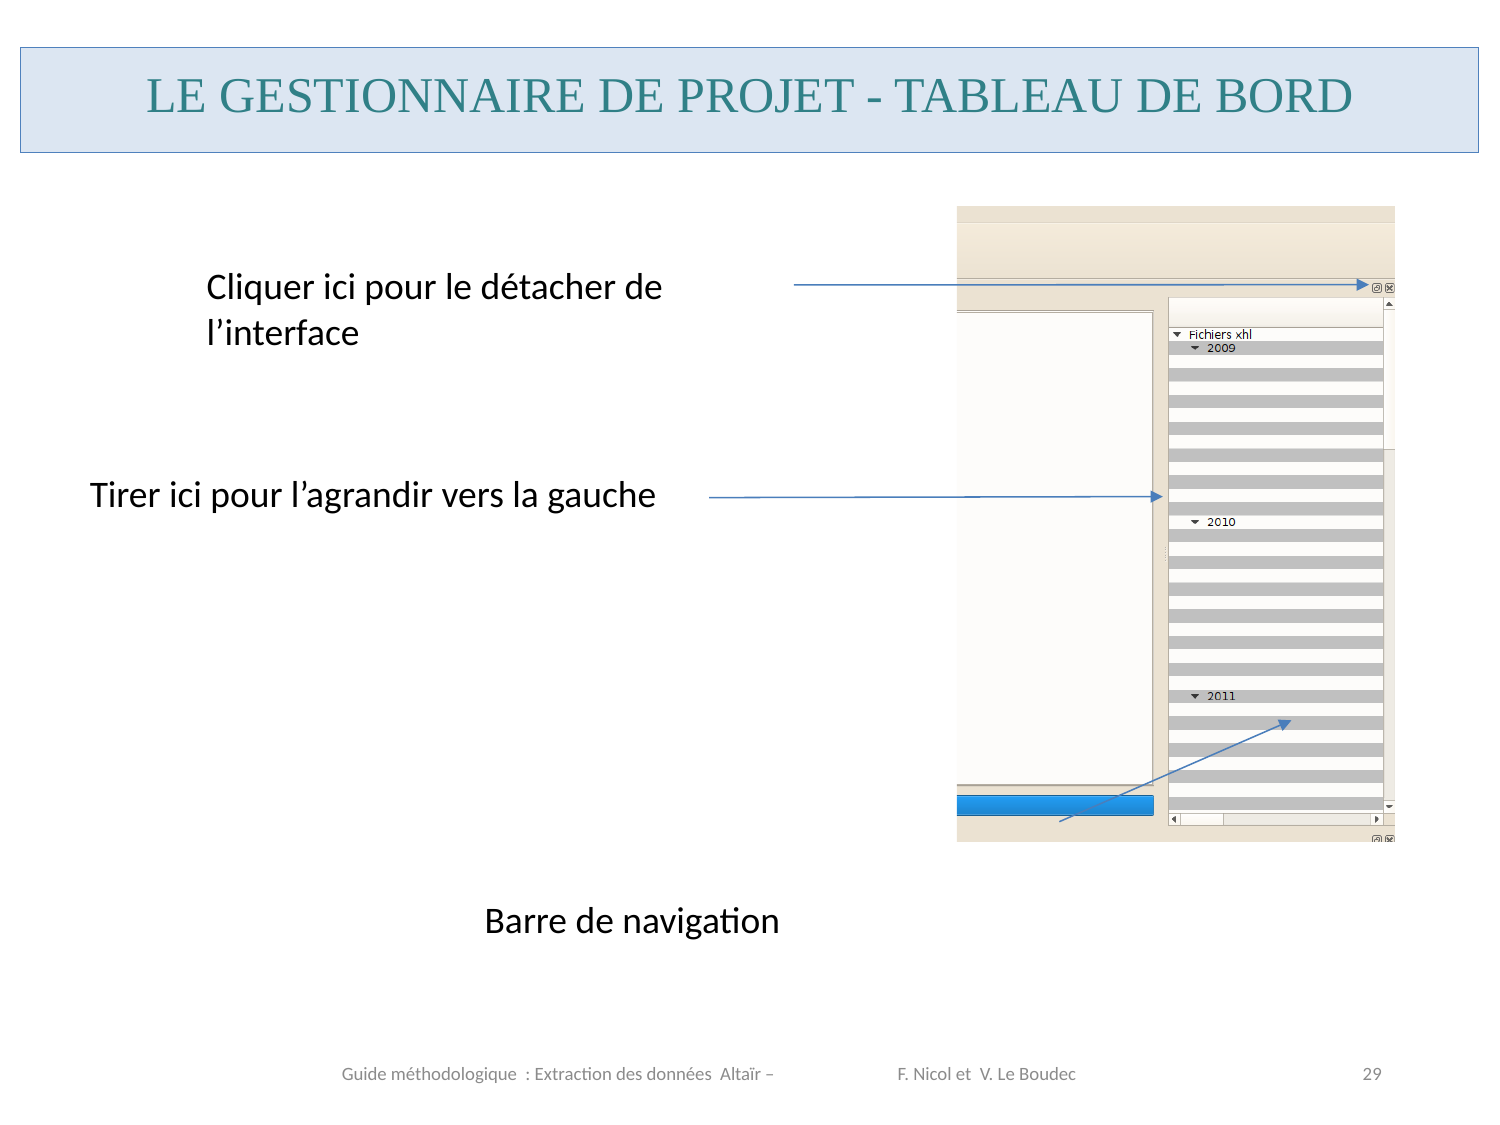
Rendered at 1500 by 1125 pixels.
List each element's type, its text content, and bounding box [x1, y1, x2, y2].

text_box Le GESTIONNAIRE DE PROJET - Tableau de bord [20, 47, 1479, 153]
text_box <numéro> [1059, 1042, 1397, 1103]
text_box Guide méthodologique : Extraction des données Altaïr – F. Nicol et V. Le Boudec [255, 1042, 1059, 1103]
text_box Tirer ici pour l’agrandir vers la gauche [75, 462, 723, 567]
text_box Cliquer ici pour le détacher de l’interface [191, 255, 840, 360]
text_box Barre de navigation [469, 888, 1003, 949]
picture [956, 203, 1397, 842]
